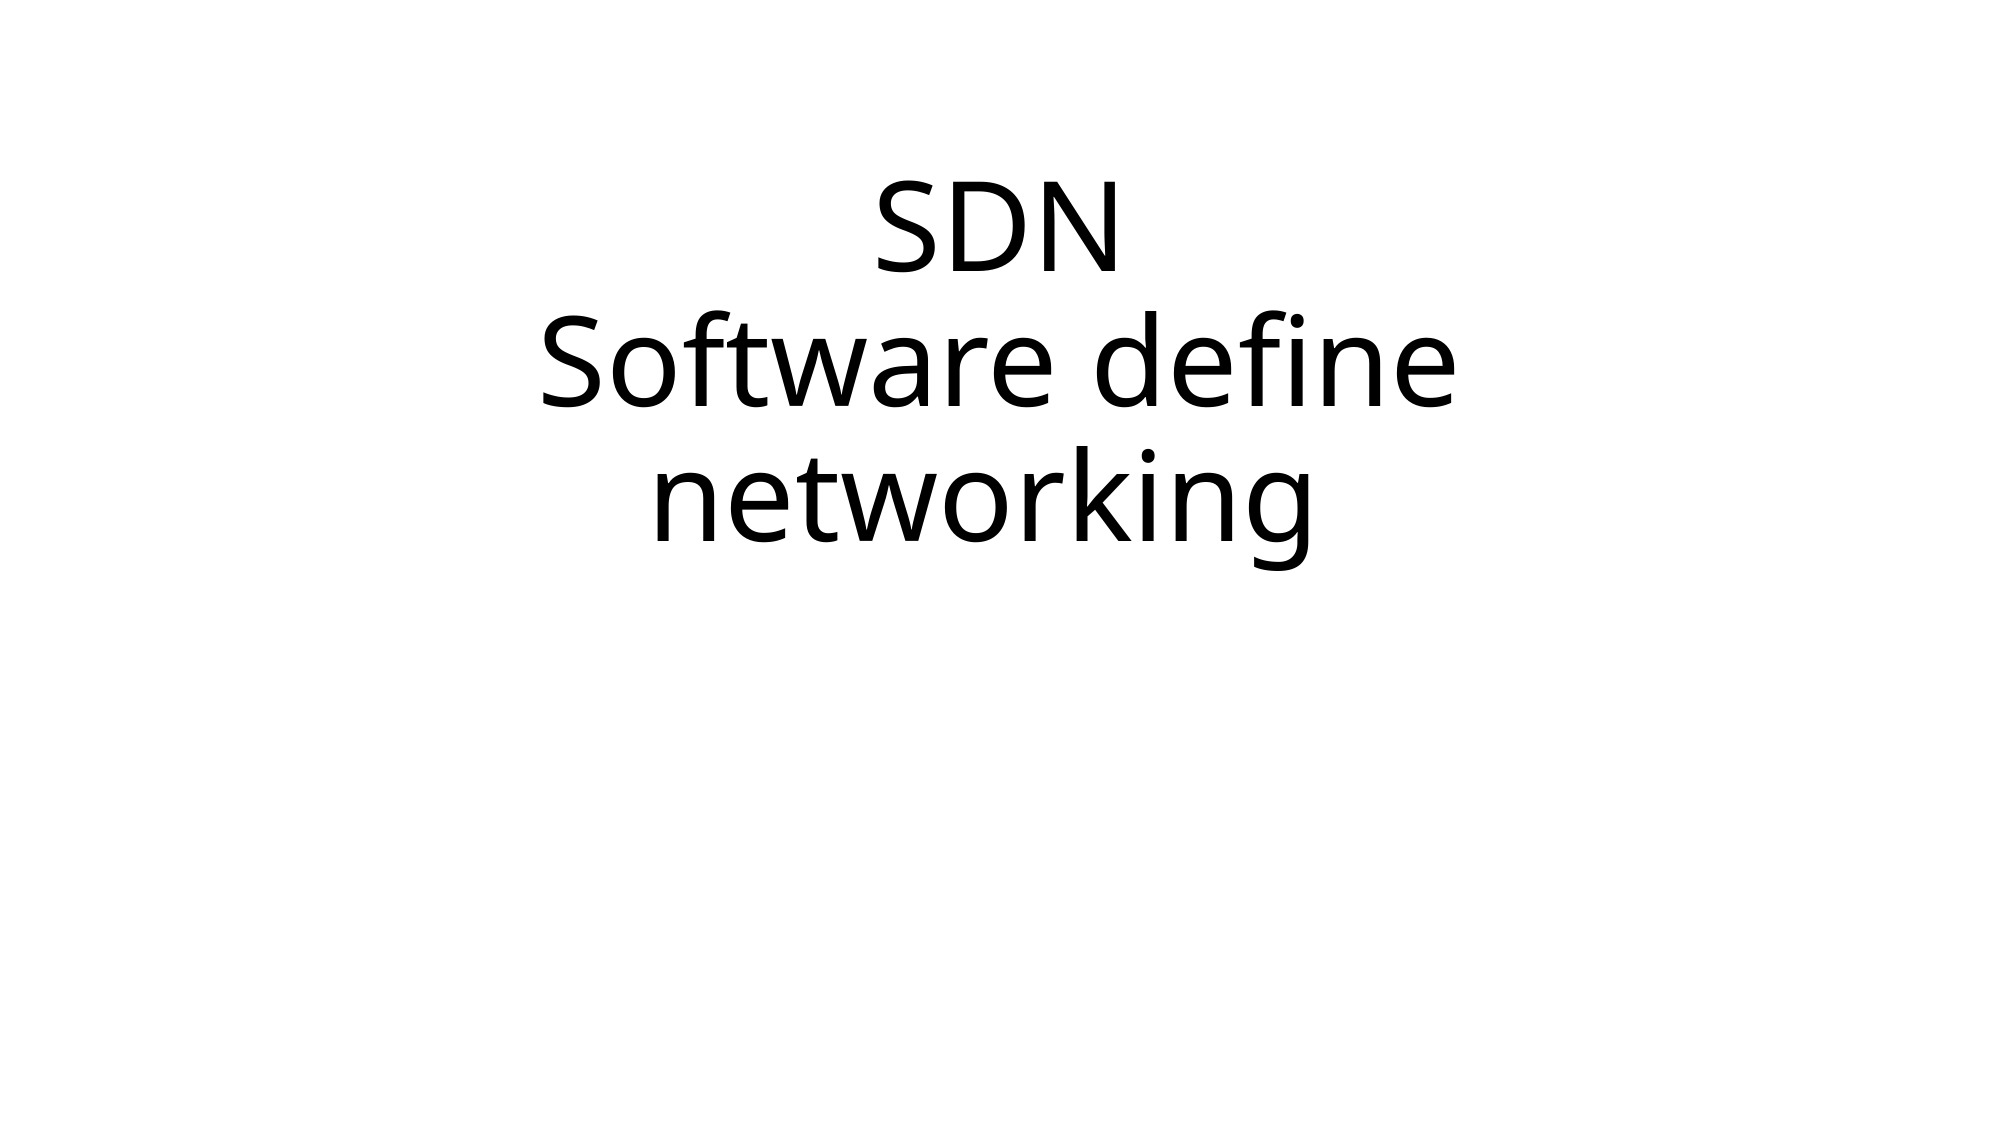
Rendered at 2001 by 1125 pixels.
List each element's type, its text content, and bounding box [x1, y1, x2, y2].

title SDN Software define networking [249, 184, 1750, 576]
